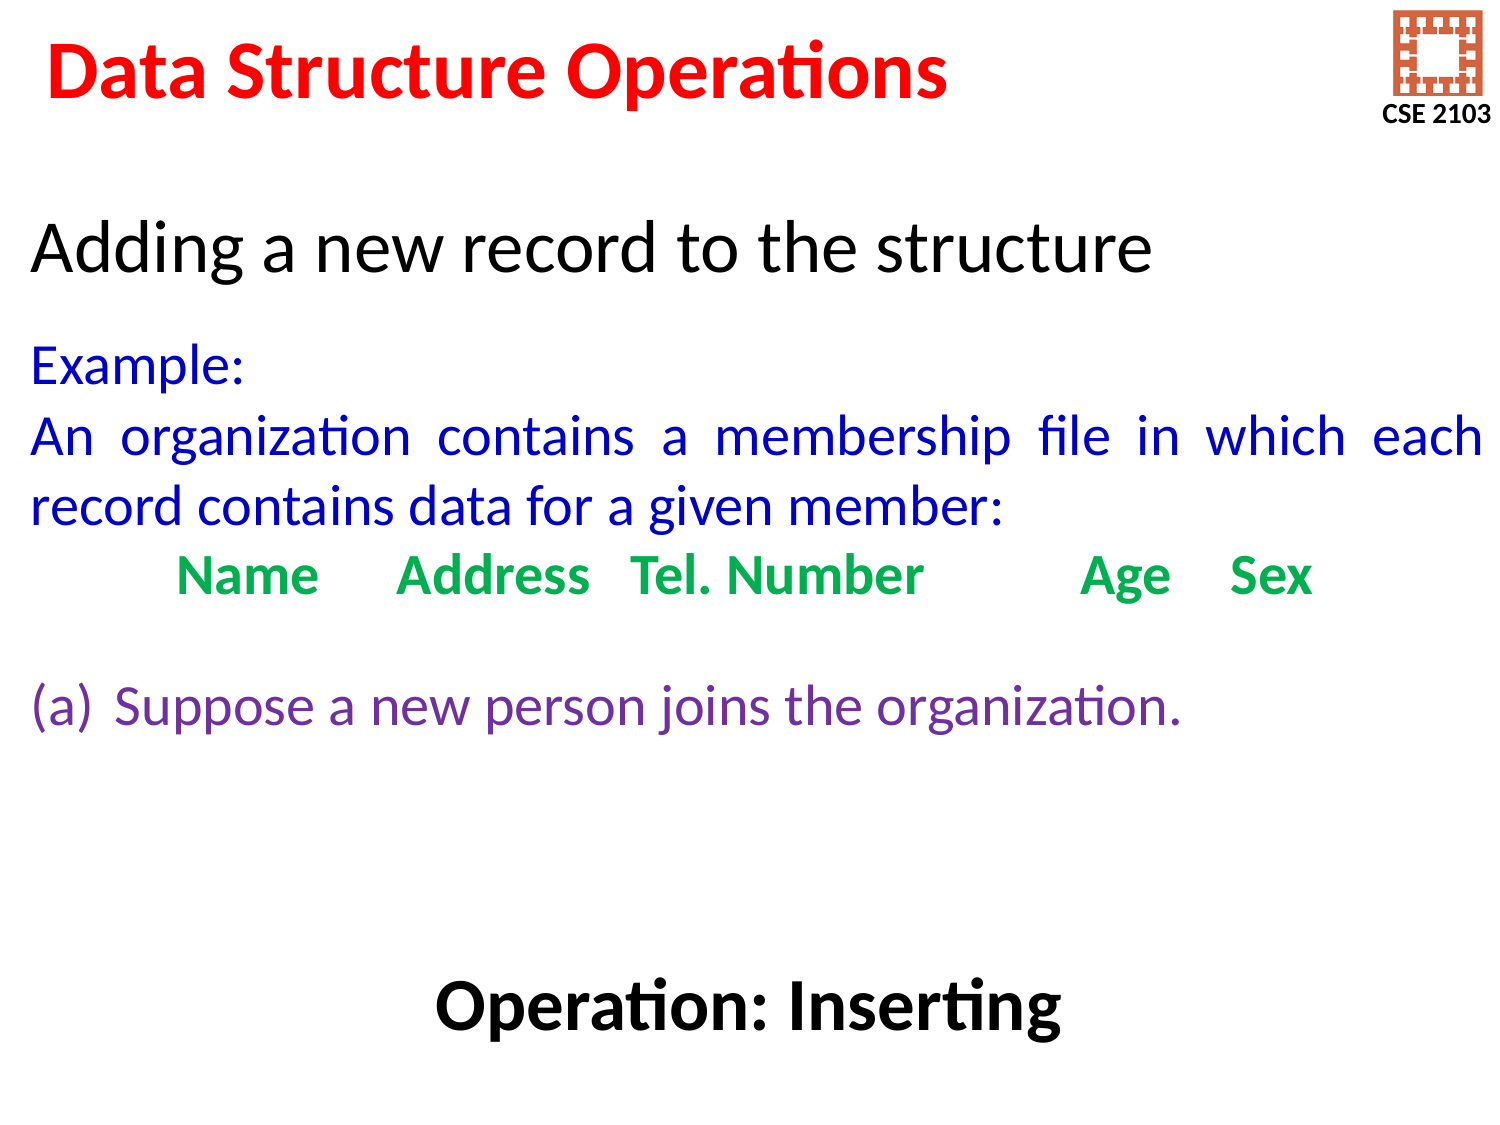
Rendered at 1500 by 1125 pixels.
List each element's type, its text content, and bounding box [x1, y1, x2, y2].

text_box Operation: Inserting [420, 948, 1159, 1054]
text_box Data Structure Operations [31, 7, 1194, 110]
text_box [1367, 8, 1500, 138]
text_box Example: An organization contains a membership file in which each record contains data for a given member: Name Address Tel. Number Age Sex Suppose a new person joins the organization. [15, 319, 1500, 744]
text_box Adding a new record to the structure [15, 110, 1478, 296]
